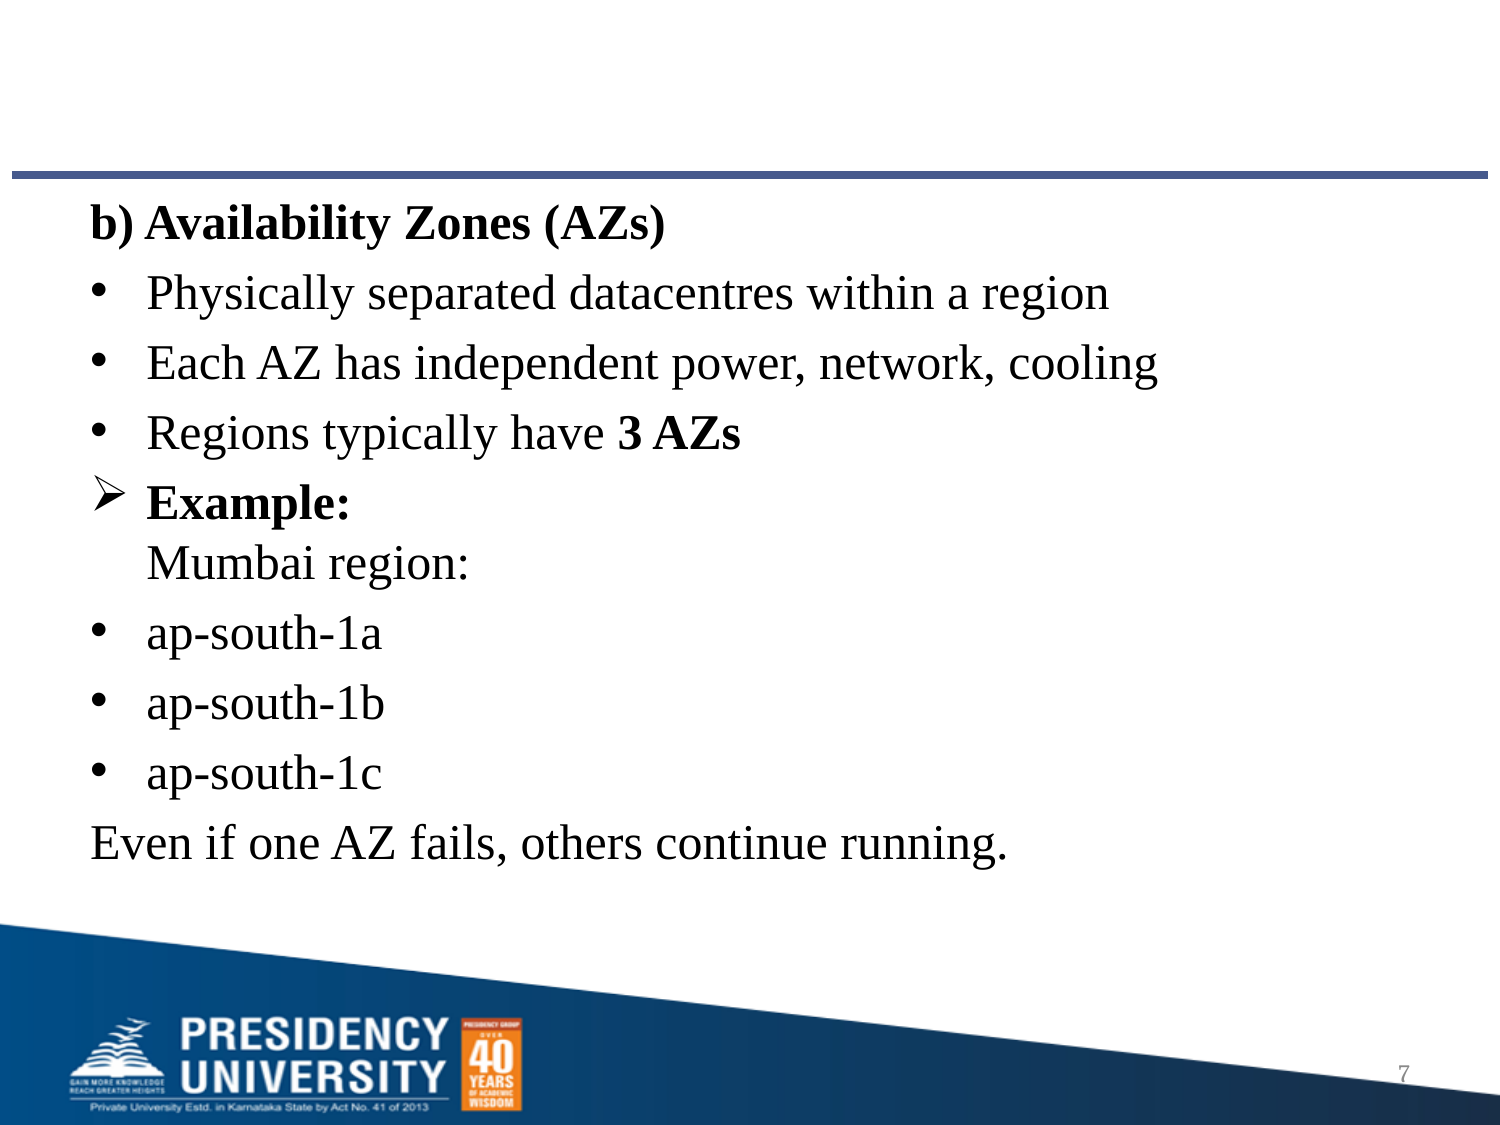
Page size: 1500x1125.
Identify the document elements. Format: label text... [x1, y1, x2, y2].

picture [0, 921, 1500, 1125]
slide_number 7 [1074, 1042, 1425, 1103]
list b) Availability Zones (AZs) Physically separated datacentres within a region Each AZ has independent power, network, cooling Regions typically have 3 AZs Example: Mumbai region: ap-south-1a ap-south-1b ap-south-1c Even if one AZ fails, others continue running. [75, 182, 1425, 950]
